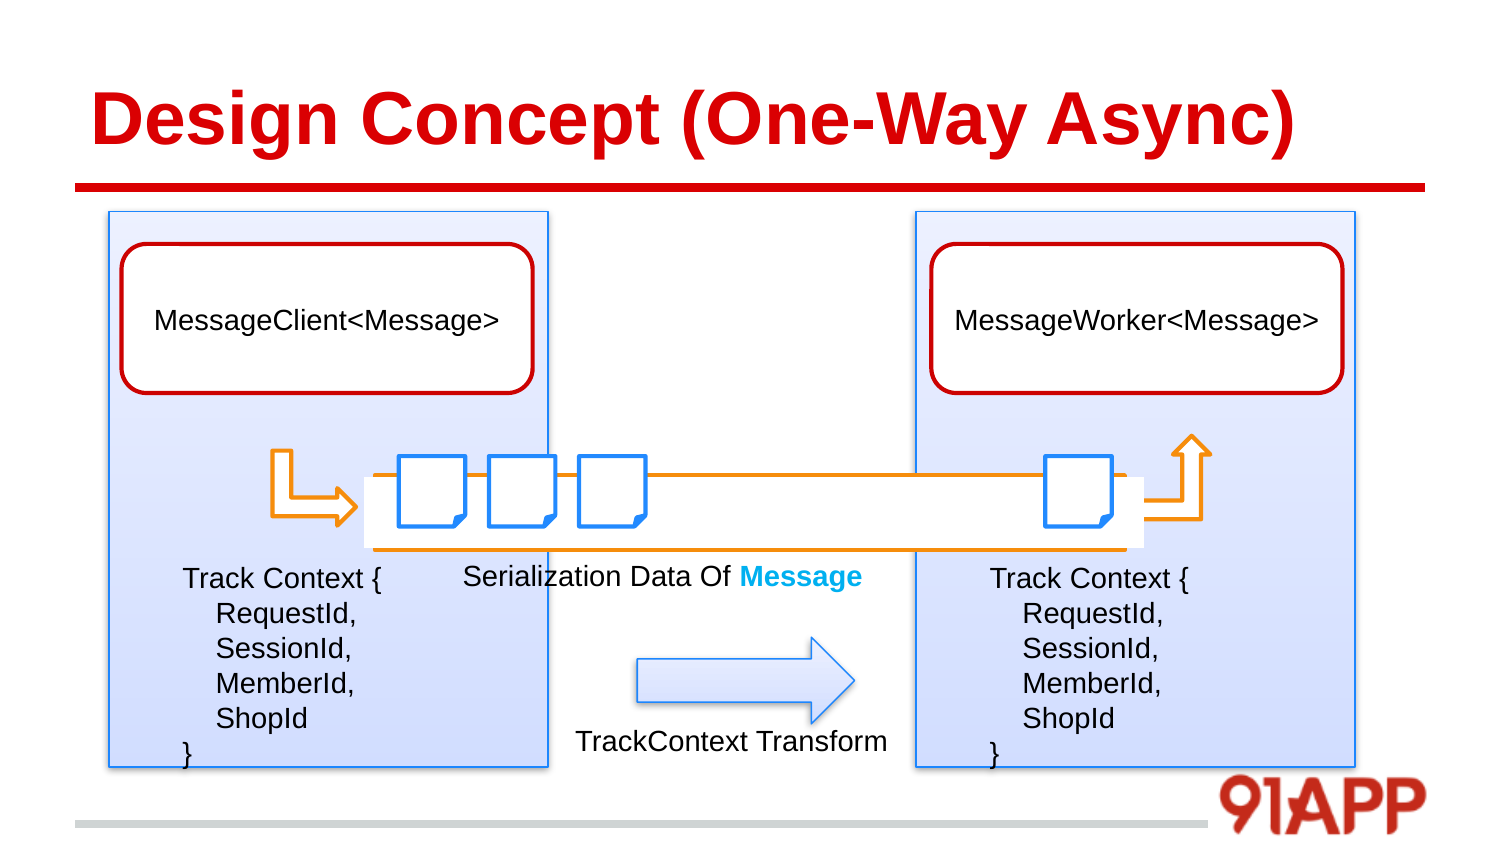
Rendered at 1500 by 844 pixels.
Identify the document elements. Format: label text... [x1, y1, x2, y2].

text_box [396, 454, 468, 529]
text_box Track Context { RequestId, SessionId, MemberId, ShopId } [915, 211, 1356, 768]
text_box Serialization Data Of Message [447, 550, 878, 601]
text_box [486, 454, 558, 529]
text_box Track Context { RequestId, SessionId, MemberId, ShopId } [108, 211, 549, 768]
text_box MessageClient<Message> [119, 241, 535, 396]
text_box [576, 454, 648, 529]
text_box [1146, 433, 1213, 522]
title Design Concept (One-Way Async) [75, 33, 1425, 175]
text_box MessageWorker<Message> [929, 241, 1345, 396]
text_box [362, 475, 1146, 550]
text_box [1043, 454, 1114, 529]
text_box [636, 636, 856, 714]
text_box [270, 448, 359, 528]
text_box TrackContext Transform [560, 714, 904, 765]
picture [1208, 768, 1433, 844]
